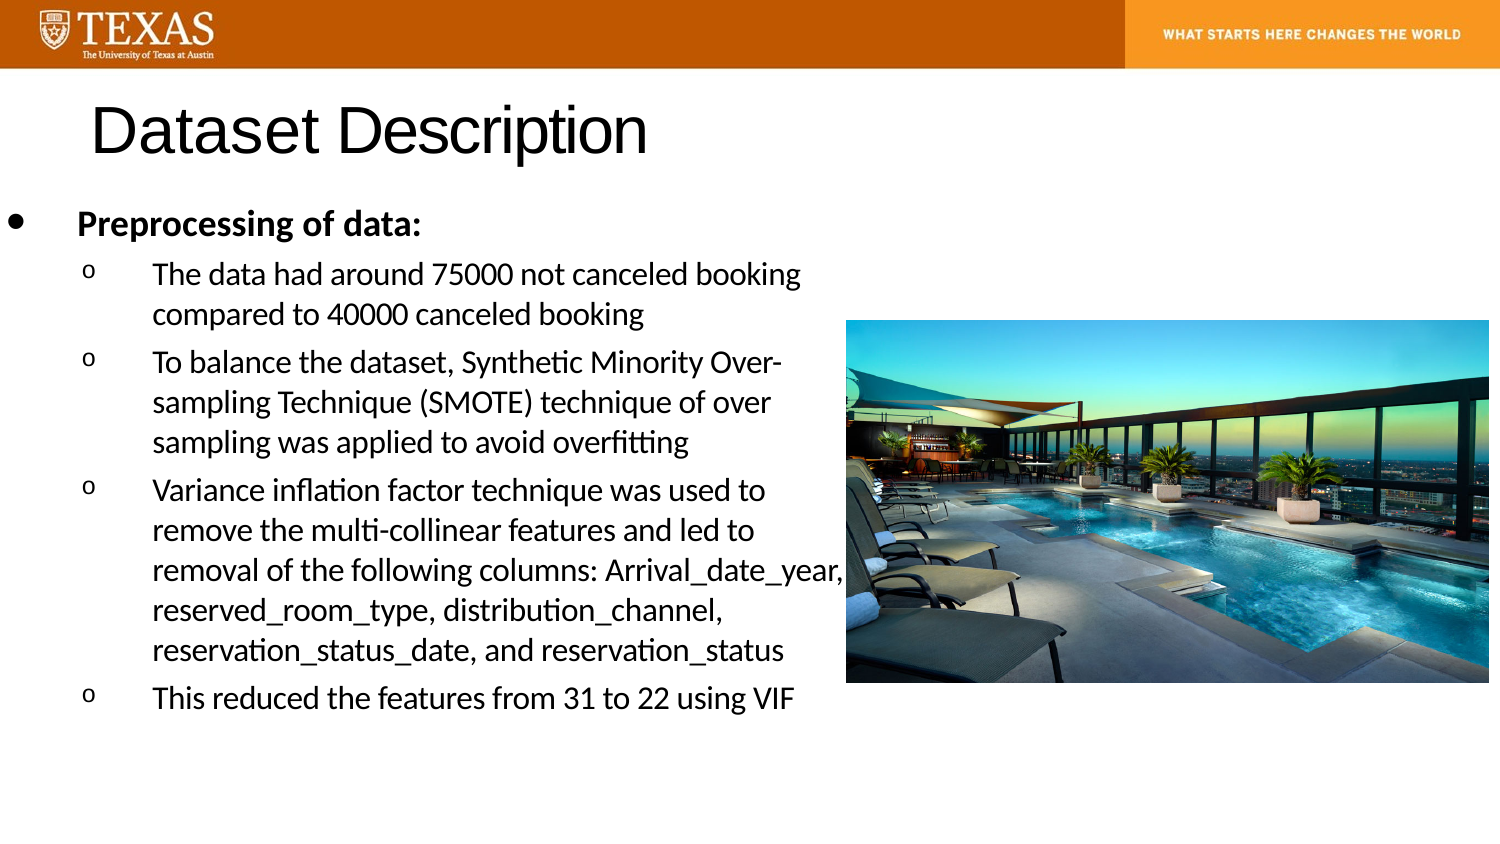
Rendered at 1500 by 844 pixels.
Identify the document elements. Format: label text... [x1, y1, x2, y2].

picture [0, 0, 1500, 76]
picture [846, 320, 1489, 684]
text_box Preprocessing of data: The data had around 75000 not canceled booking compared to 40000 canceled booking To balance the dataset, Synthetic Minority Over-sampling Technique (SMOTE) technique of over sampling was applied to avoid overfitting Variance inflation factor technique was used to remove the multi-collinear features and led to removal of the following columns: Arrival_date_year, reserved_room_type, distribution_channel, reservation_status_date, and reservation_status This reduced the features from 31 to 22 using VIF [4, 198, 855, 717]
title Dataset Description [87, 85, 938, 173]
